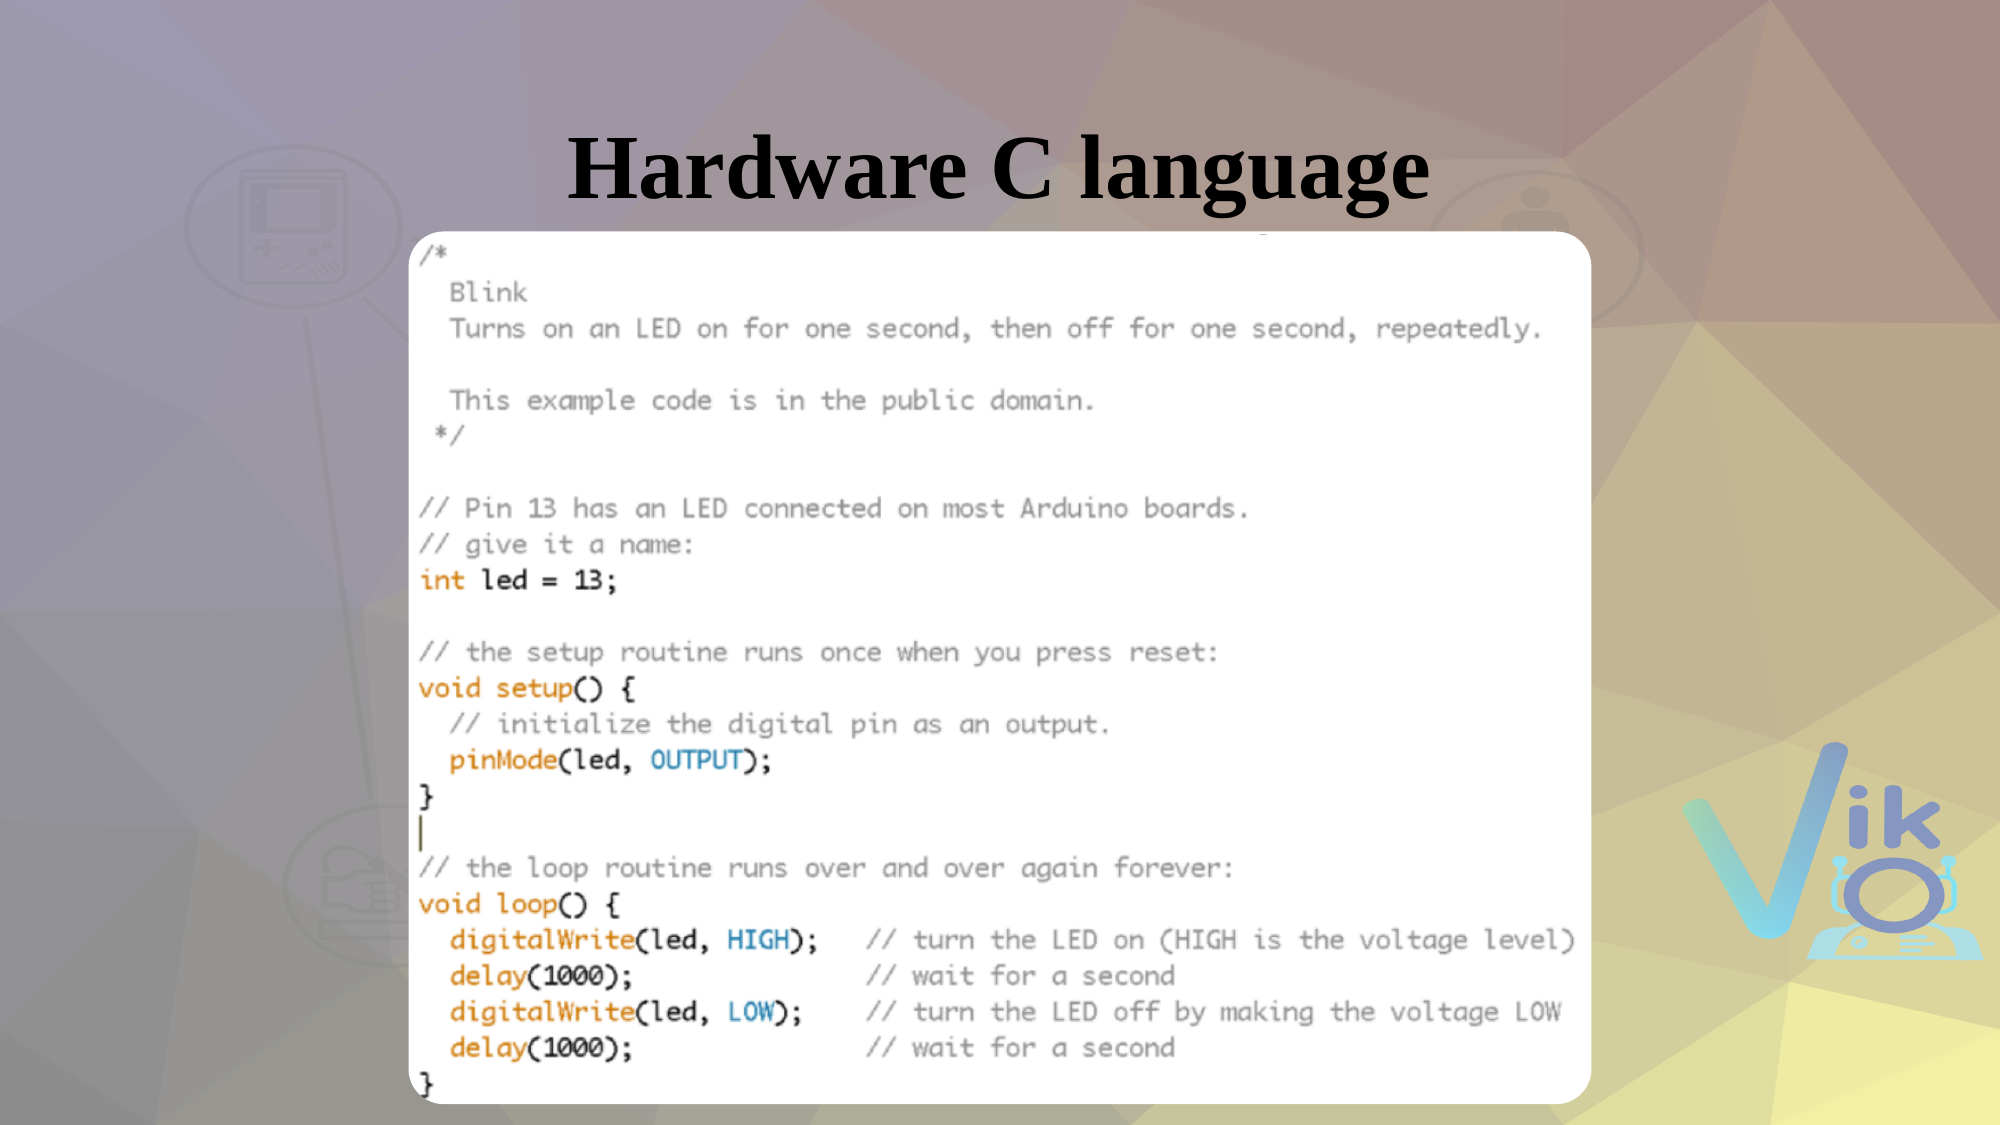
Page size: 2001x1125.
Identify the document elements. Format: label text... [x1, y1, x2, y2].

title Hardware C language [137, 59, 1863, 278]
picture [408, 231, 1592, 1105]
